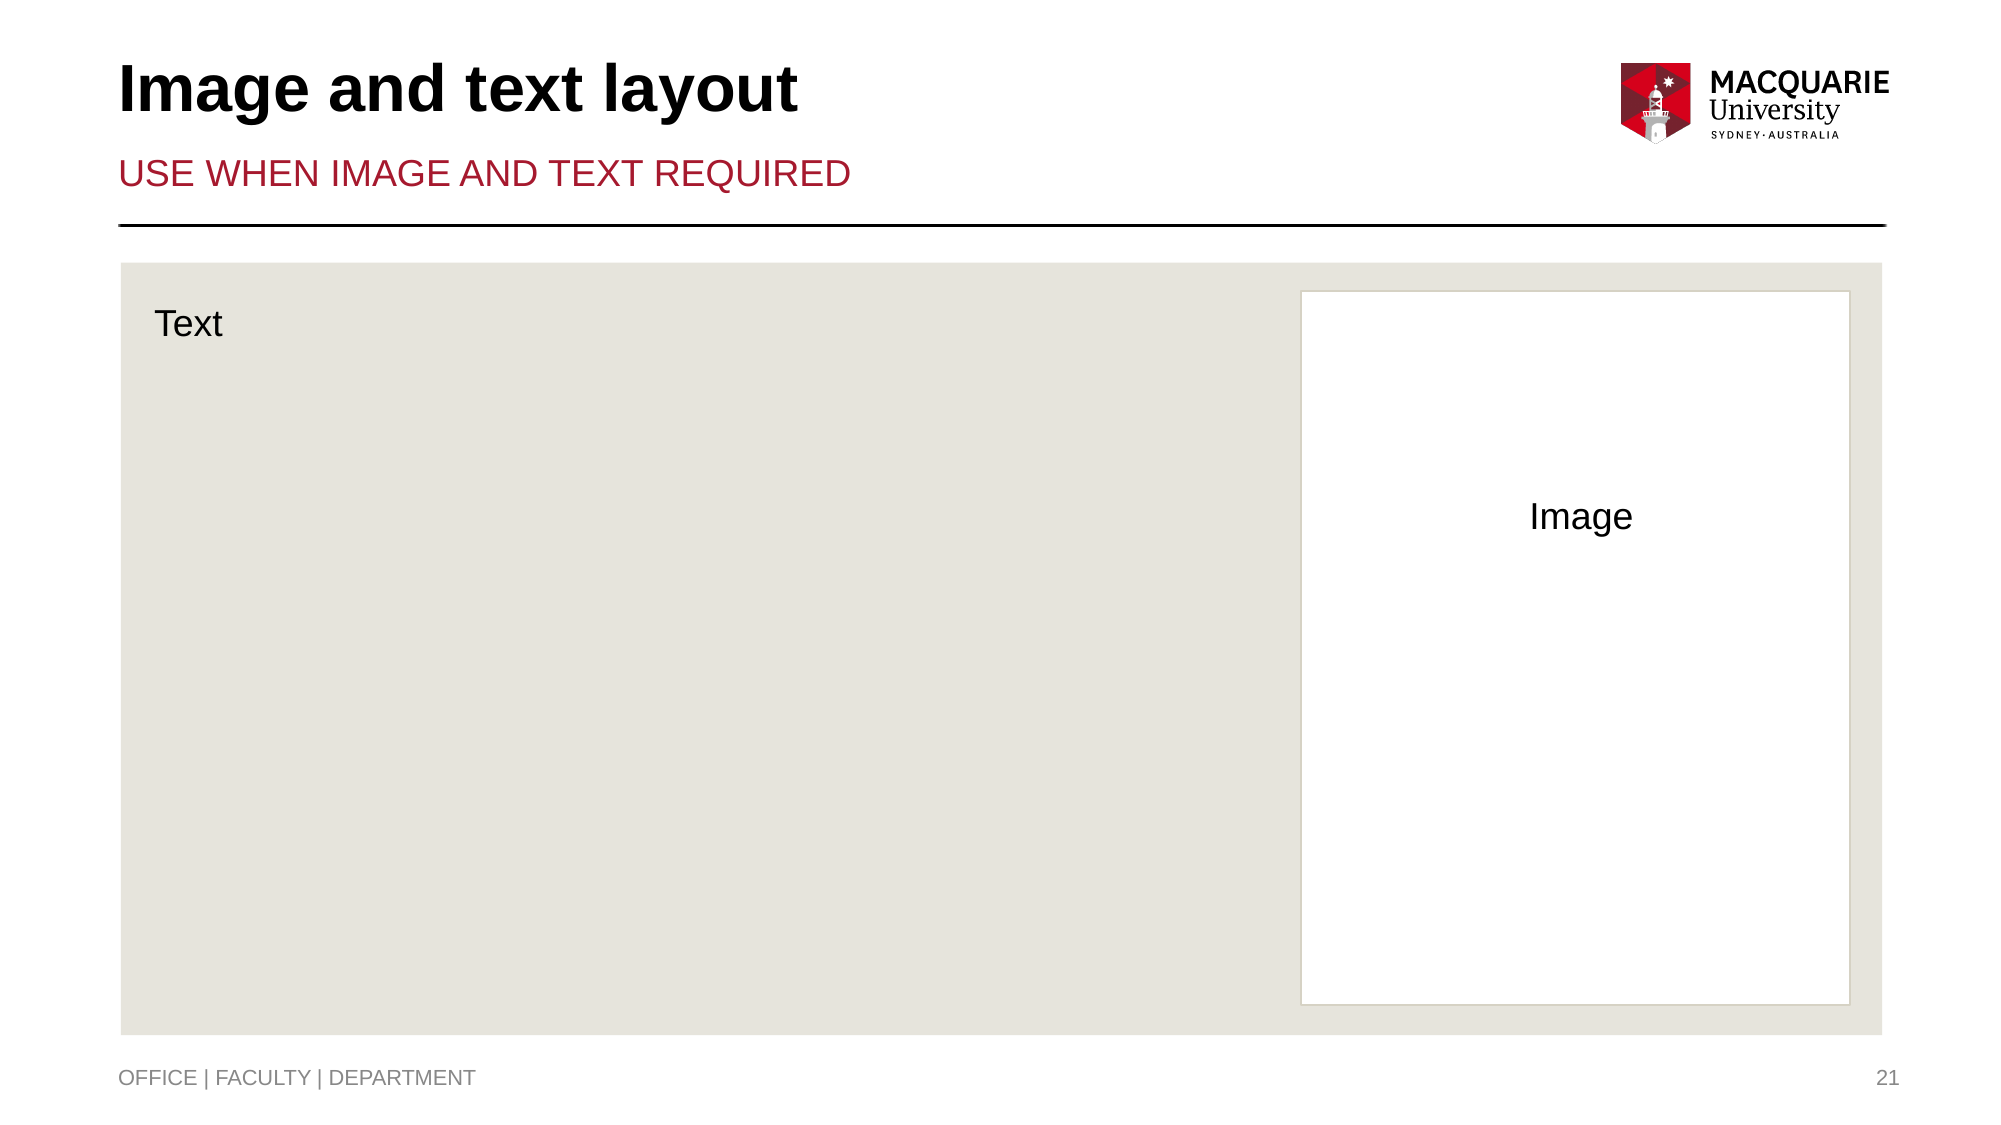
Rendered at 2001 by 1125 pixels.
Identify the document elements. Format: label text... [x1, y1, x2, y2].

slide_number ‹#› [1433, 1046, 1900, 1107]
text_box [120, 262, 1883, 1036]
text_box [1300, 291, 1850, 1005]
text_box Text [139, 291, 1246, 352]
picture [1586, 35, 1922, 168]
title Image and text layout [118, 45, 1506, 149]
list USE WHEN IMAGE AND TEXT REQUIRED [118, 149, 1520, 222]
text_box Image [1461, 484, 1702, 545]
footer OFFICE | FACULTY | DEPARTMENT [118, 1046, 1001, 1107]
